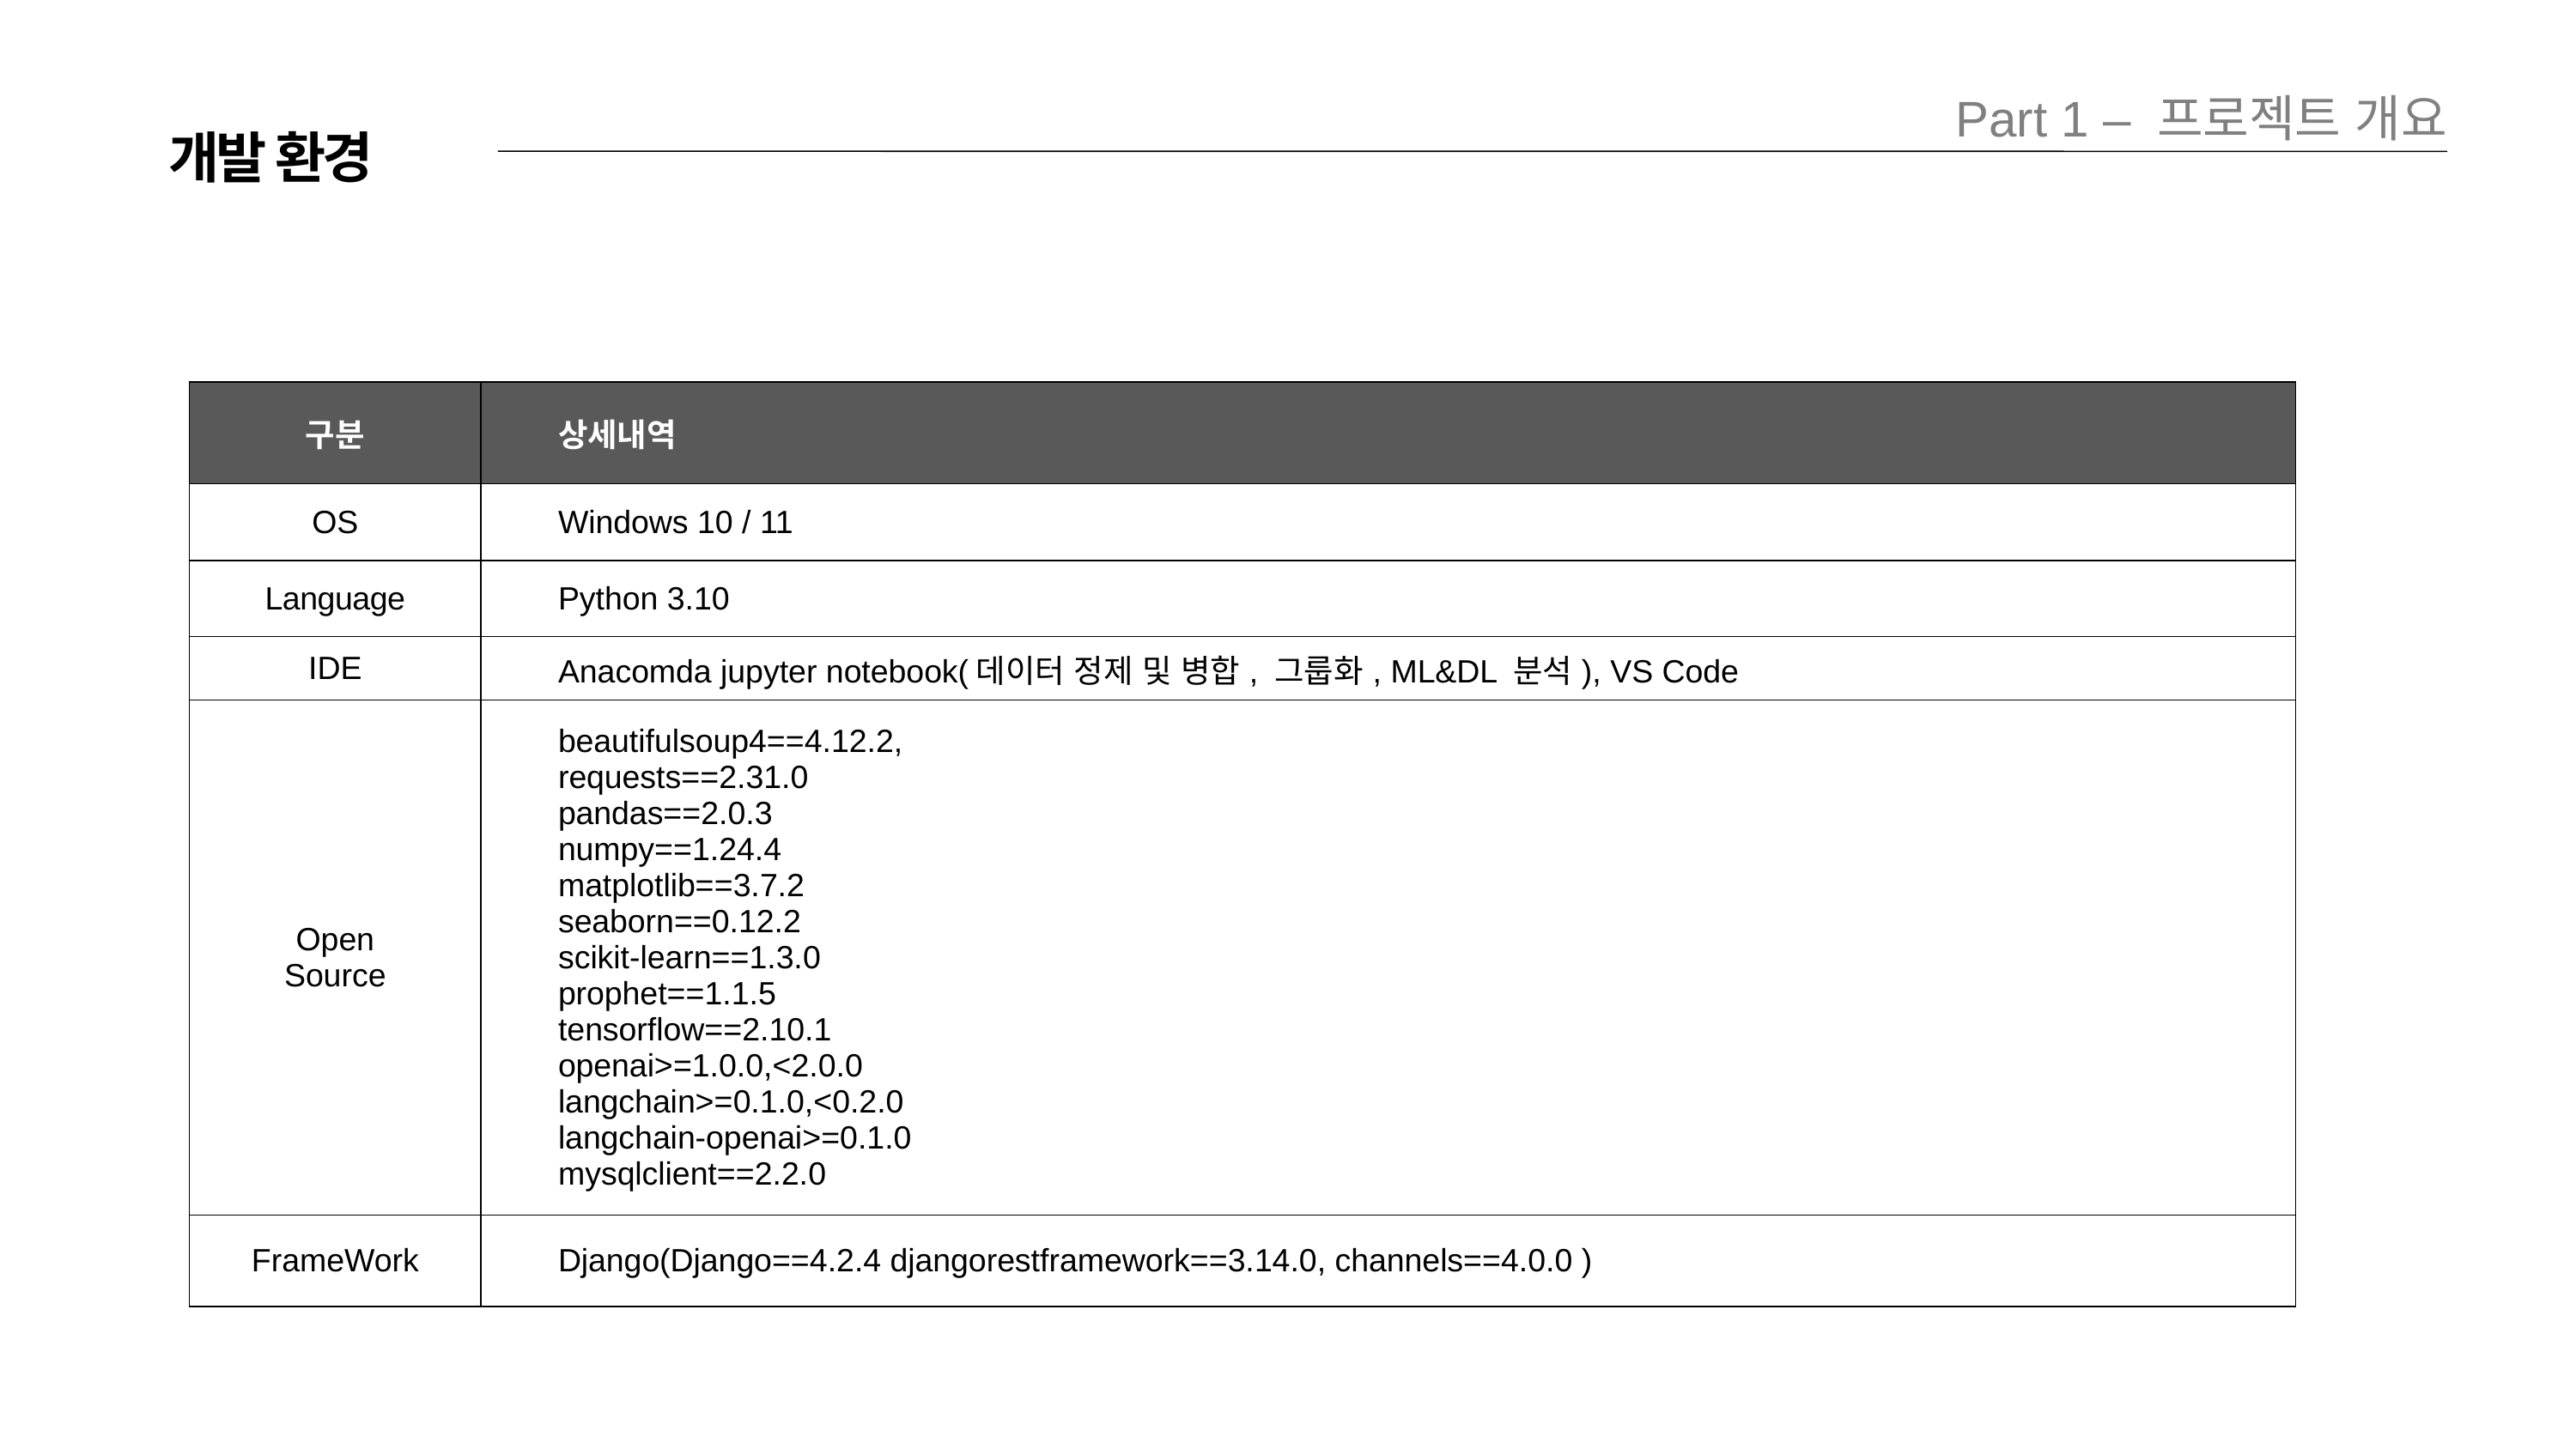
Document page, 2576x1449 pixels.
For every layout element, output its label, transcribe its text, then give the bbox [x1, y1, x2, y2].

table_header 구분 [190, 383, 480, 483]
table_cell Anacomda jupyter notebook(데이터 정제 및 병합, 그룹화, ML&DL 분석), VS Code [482, 637, 2295, 700]
table_cell Django(Django==4.2.4 djangorestframework==3.14.0, channels==4.0.0 ) [482, 1216, 2295, 1306]
table_cell FrameWork [190, 1216, 480, 1306]
table_cell Open Source [190, 700, 480, 1215]
table_cell Windows 10 / 11 [482, 484, 2295, 560]
table_cell IDE [190, 637, 480, 700]
table_cell beautifulsoup4==4.12.2, requests==2.31.0 pandas==2.0.3 numpy==1.24.4 matplotlib==3.7.2 seaborn==0.12.2 scikit-learn==1.3.0 prophet==1.1.5 tensorflow==2.10.1 openai>=1.0.0,<2.0.0 langchain>=0.1.0,<0.2.0 langchain-openai>=0.1.0 mysqlclient==2.2.0 [482, 700, 2295, 1215]
table_cell OS [190, 484, 480, 560]
table_cell Language [190, 561, 480, 636]
table_cell Python 3.10 [482, 561, 2295, 636]
table_header 상세내역 [482, 383, 2295, 483]
text_box 개발 환경 [168, 112, 696, 190]
text_box Part 1 – 프로젝트 개요 [1630, 76, 2447, 148]
